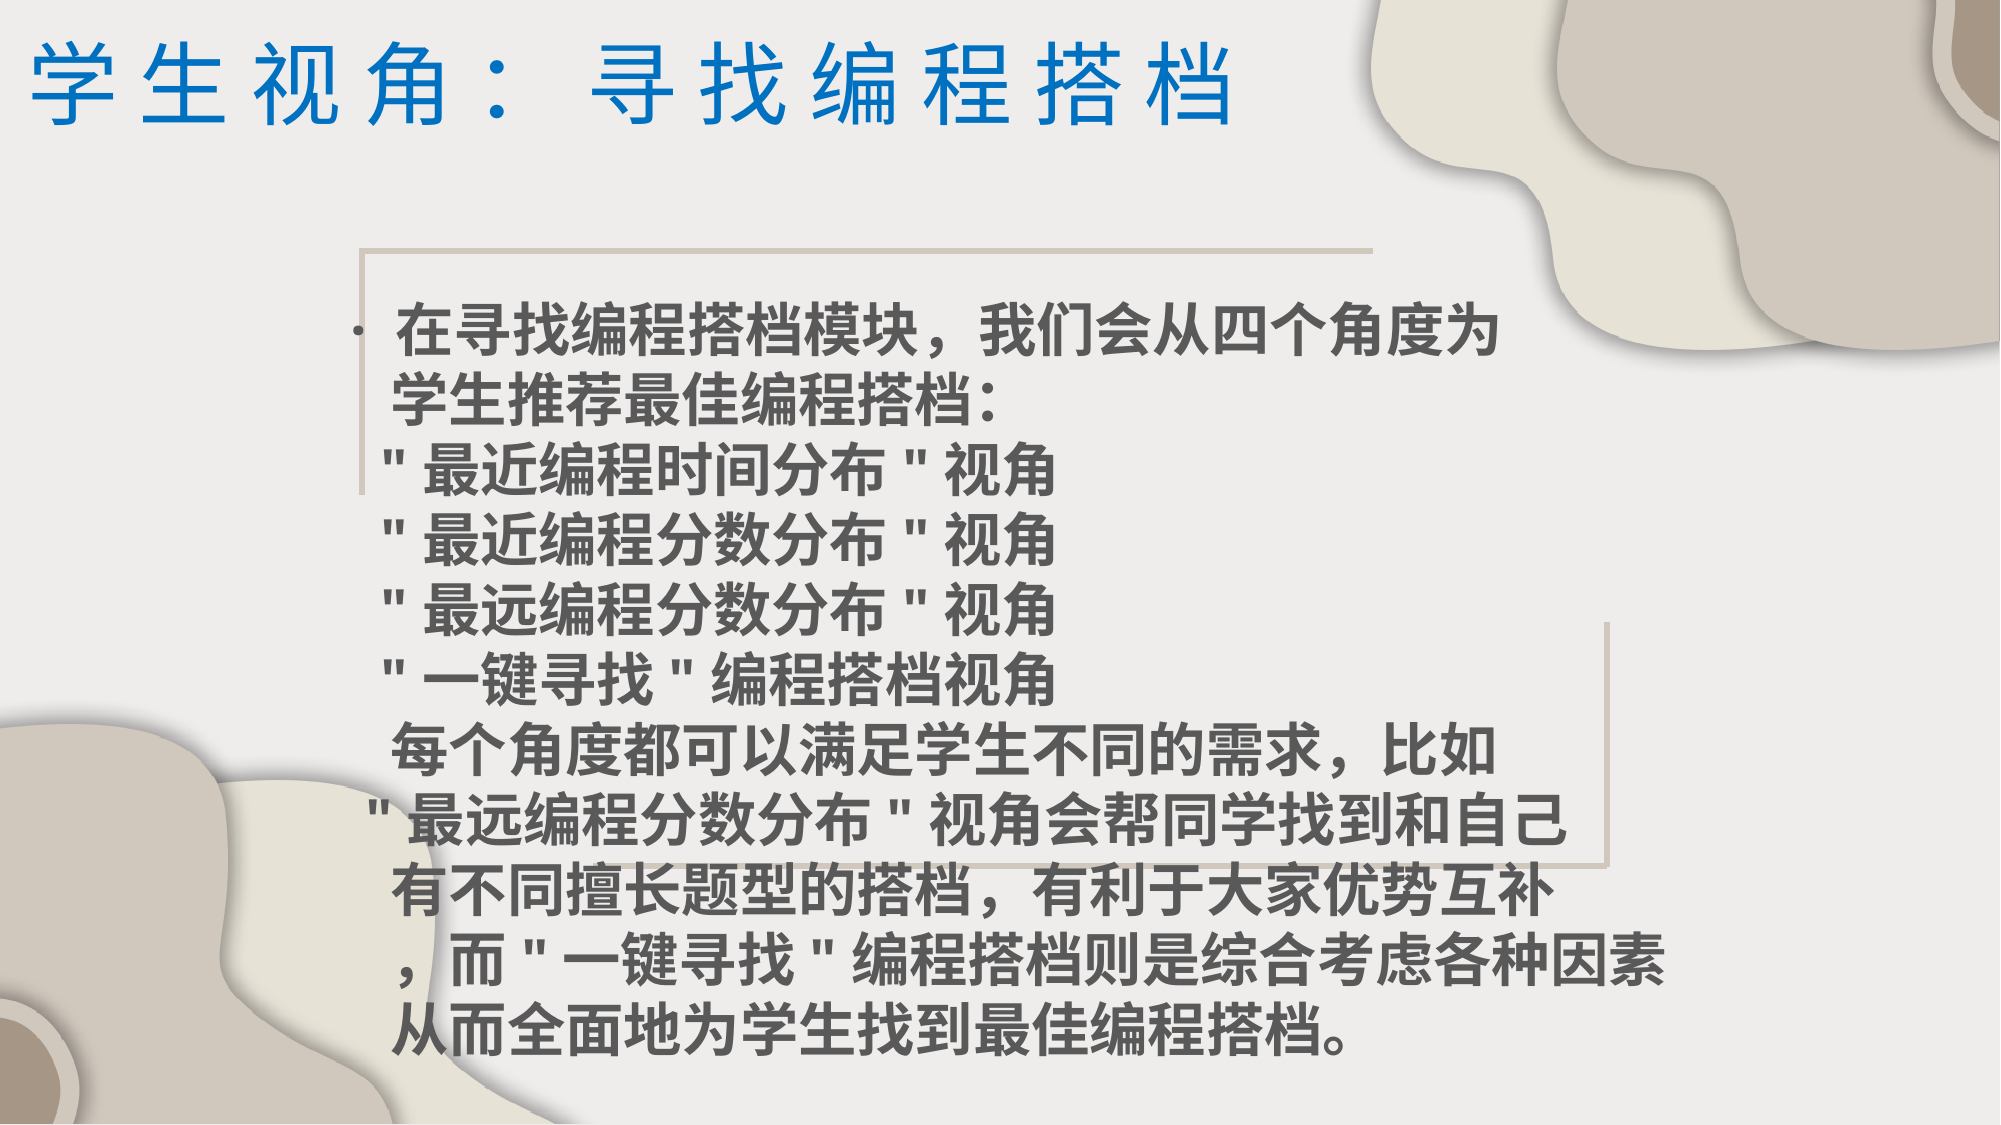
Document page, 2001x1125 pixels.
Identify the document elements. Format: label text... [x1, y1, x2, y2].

title 学生视角：寻找编程搭档 [27, 27, 1263, 148]
picture [0, 0, 2000, 1125]
text_box · 在寻找编程搭档模块，我们会从四个角度为 学生推荐最佳编程搭档： "最近编程时间分布"视角 "最近编程分数分布"视角 "最远编程分数分布"视角 "一键寻找"编程搭档视角 每个角度都可以满足学生不同的需求，比如 "最远编程分数分布"视角会帮同学找到和自己 有不同擅长题型的搭档，有利于大家优势互补 ，而"一键寻找"编程搭档则是综合考虑各种因素 从而全面地为学生找到最佳编程搭档。 [335, 285, 1682, 1071]
